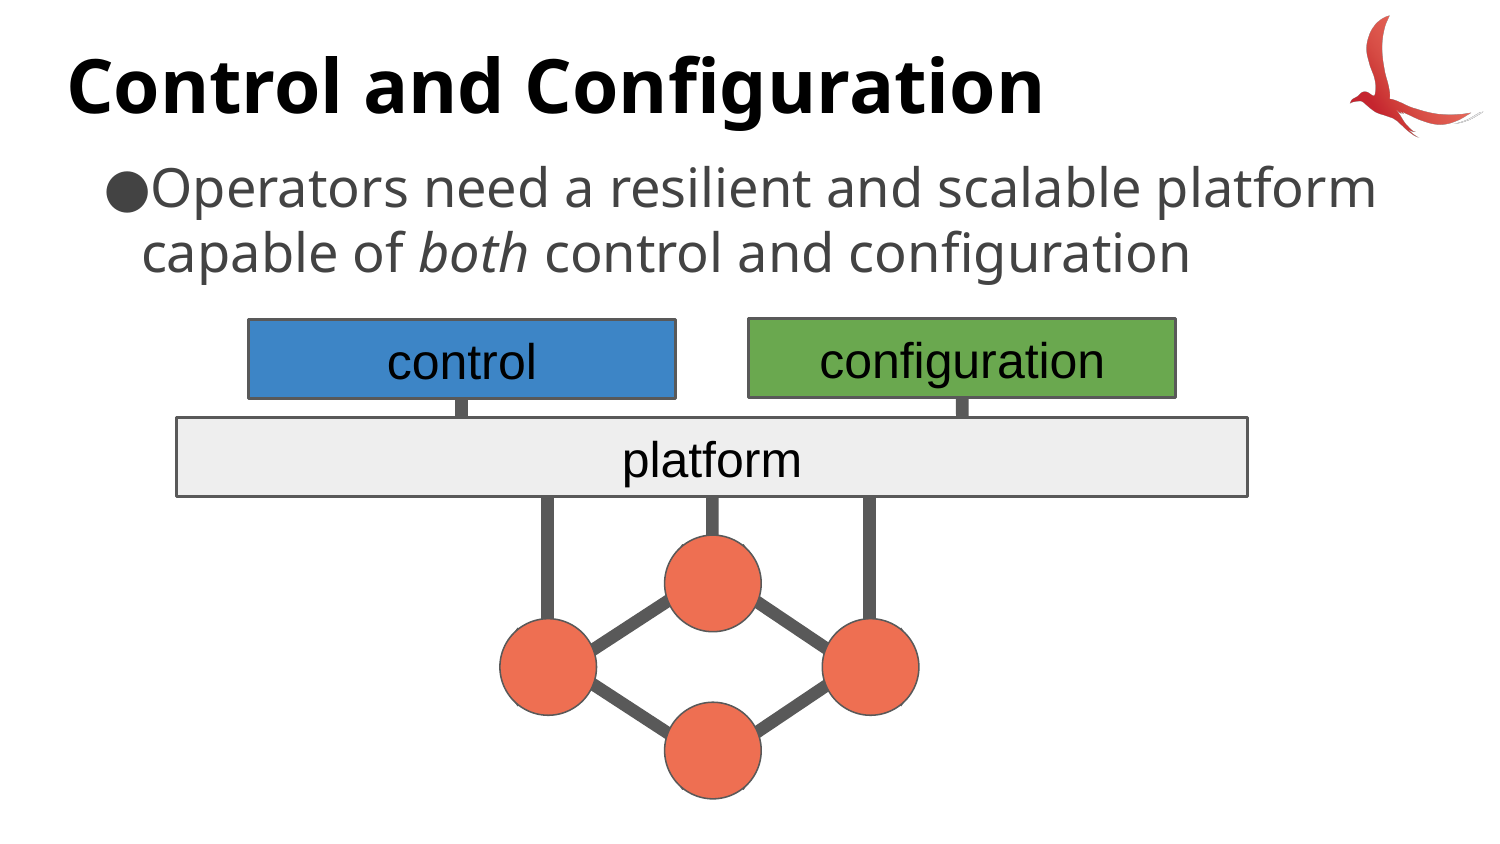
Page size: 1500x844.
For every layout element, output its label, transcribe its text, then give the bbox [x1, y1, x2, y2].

title Control and Configuration [51, 23, 1449, 117]
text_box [176, 318, 1249, 800]
list Operators need a resilient and scalable platform capable of both control and configuration [51, 138, 1449, 788]
picture [1341, 10, 1485, 155]
